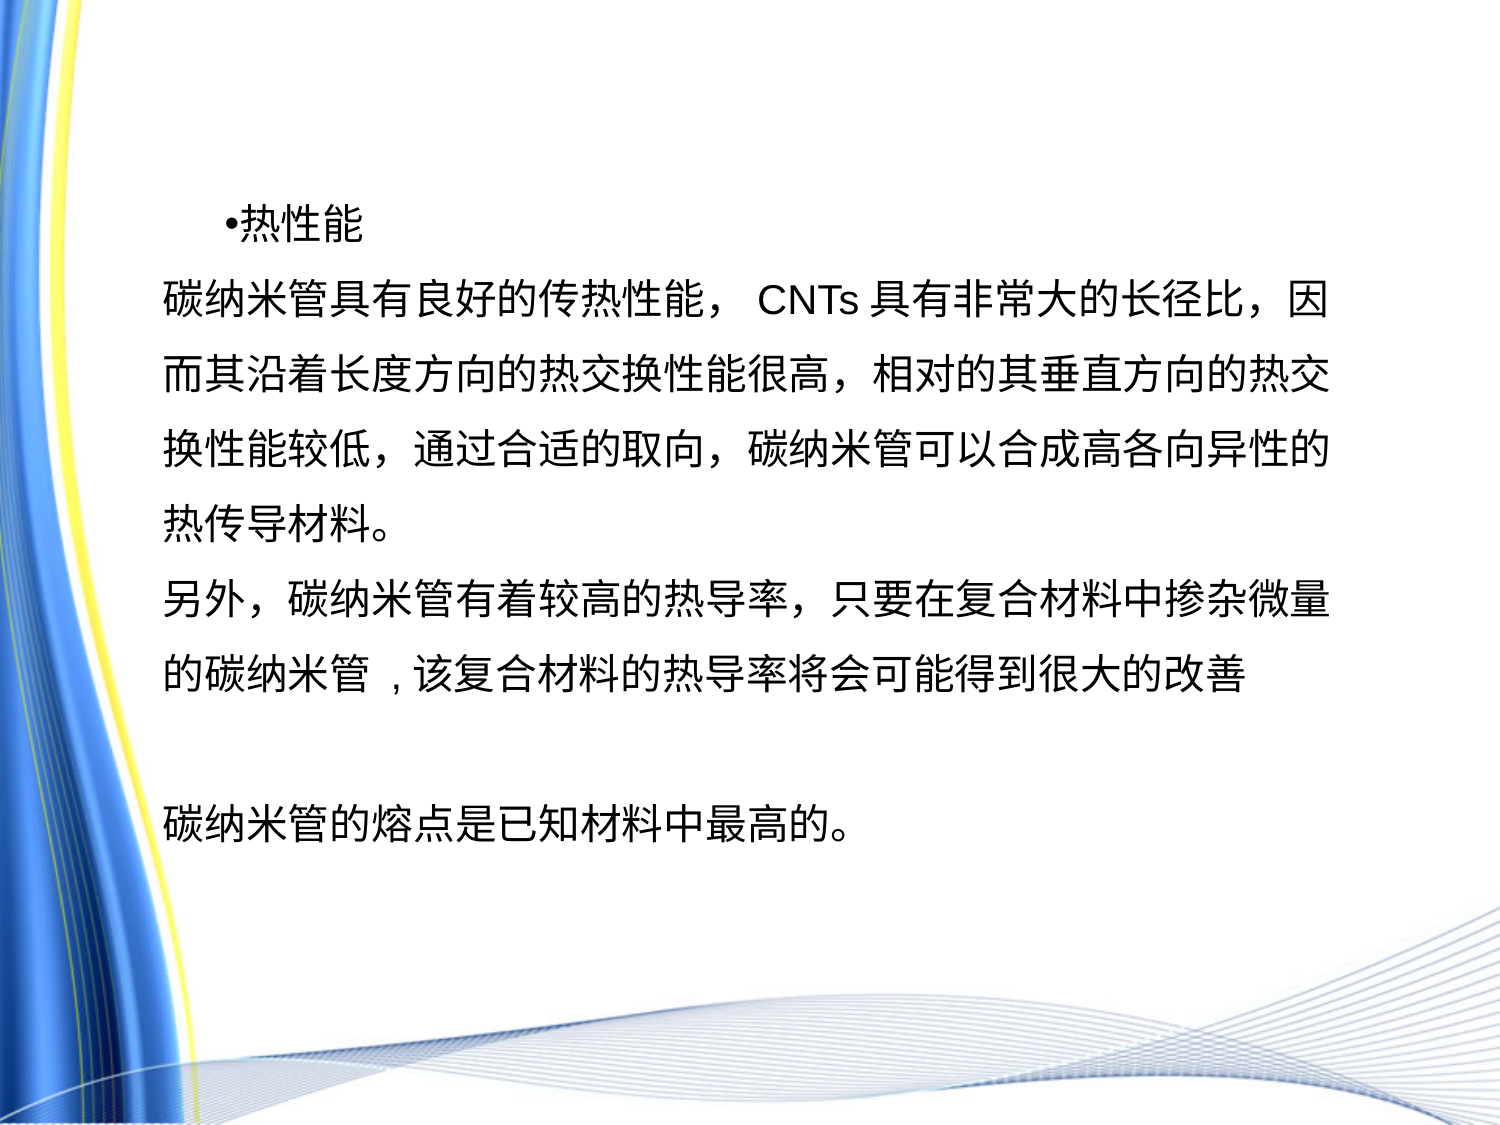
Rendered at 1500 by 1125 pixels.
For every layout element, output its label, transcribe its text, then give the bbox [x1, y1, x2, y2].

picture [0, 0, 1500, 1125]
list 热性能 碳纳米管具有良好的传热性能，CNTs具有非常大的长径比，因而其沿着长度方向的热交换性能很高，相对的其垂直方向的热交换性能较低，通过合适的取向，碳纳米管可以合成高各向异性的热传导材料。 另外，碳纳米管有着较高的热导率，只要在复合材料中掺杂微量的碳纳米管 ,该复合材料的热导率将会可能得到很大的改善 碳纳米管的熔点是已知材料中最高的。 [145, 164, 1355, 937]
